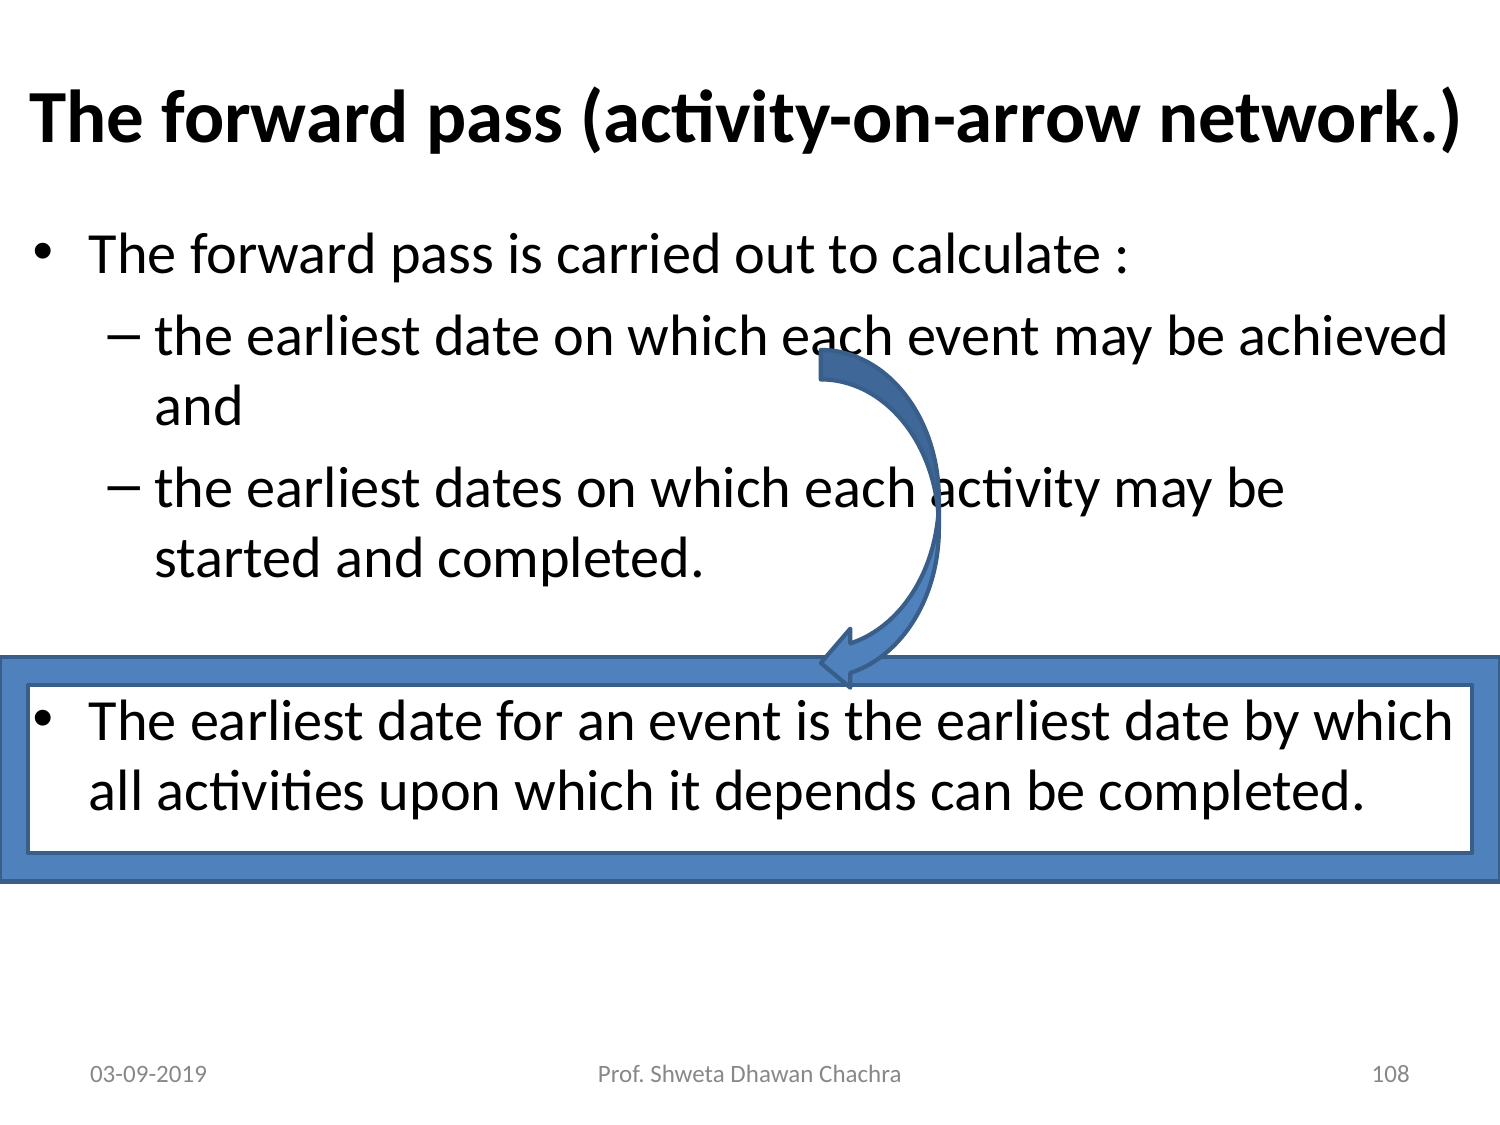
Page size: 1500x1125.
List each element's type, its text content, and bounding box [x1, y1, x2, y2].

text_box [0, 656, 1500, 882]
list The forward pass is carried out to calculate : the earliest date on which each event may be achieved and the earliest dates on which each activity may be started and completed. The earliest date for an event is the earliest date by which all activities upon which it depends can be completed. [28, 686, 1471, 853]
footer Prof. Shweta Dhawan Chachra [512, 1042, 988, 1103]
list The forward pass is carried out to calculate : the earliest date on which each event may be achieved and the earliest dates on which each activity may be started and completed. The earliest date for an event is the earliest date by which all activities upon which it depends can be completed. [17, 208, 1483, 656]
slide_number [75, 1042, 425, 1103]
title The forward pass (activity-on-arrow network.) [0, 19, 1500, 207]
text_box [820, 349, 939, 688]
slide_number ‹#› [1074, 1042, 1425, 1103]
